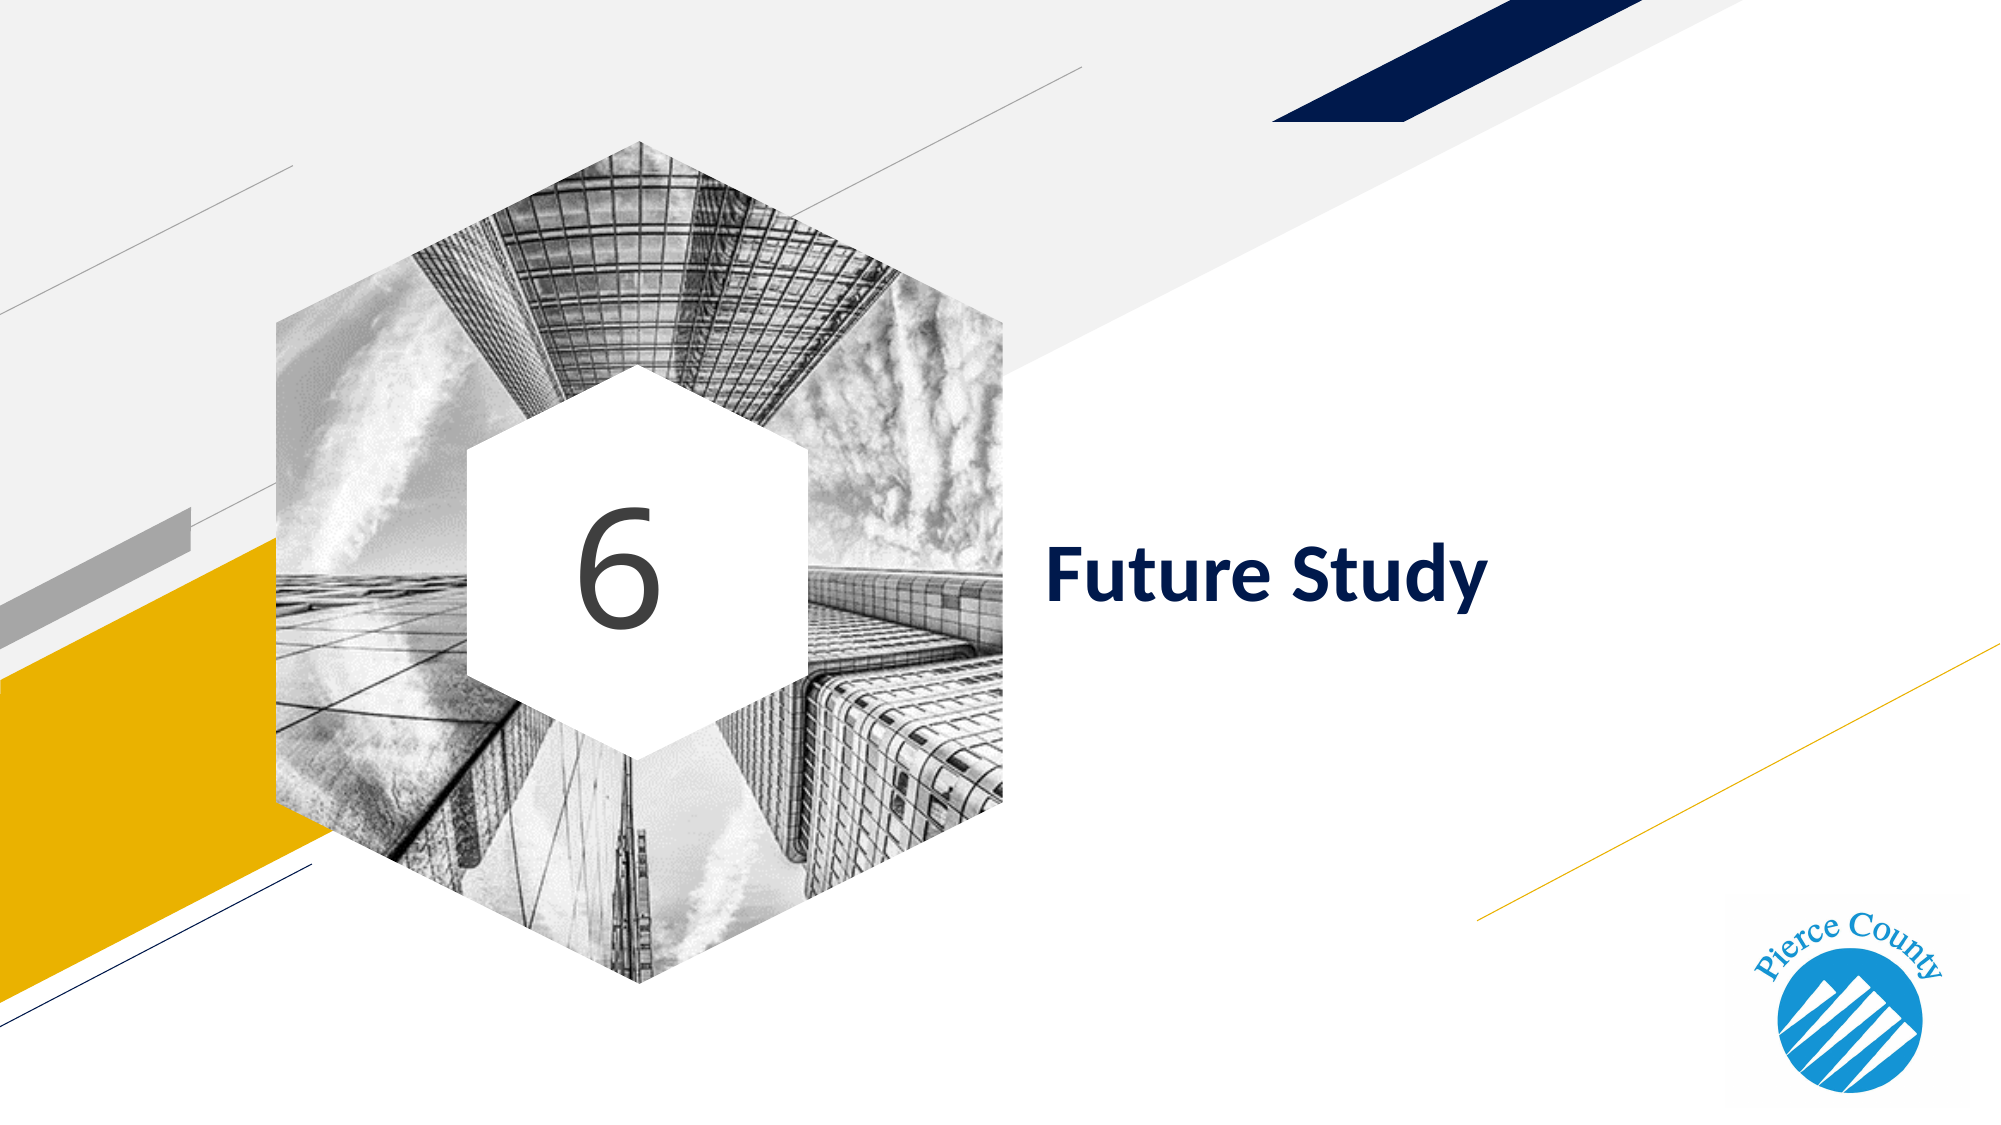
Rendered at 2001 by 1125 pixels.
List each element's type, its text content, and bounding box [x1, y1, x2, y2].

title Future Study [1030, 326, 1934, 620]
picture [276, 141, 1003, 984]
picture [1725, 894, 1970, 1108]
